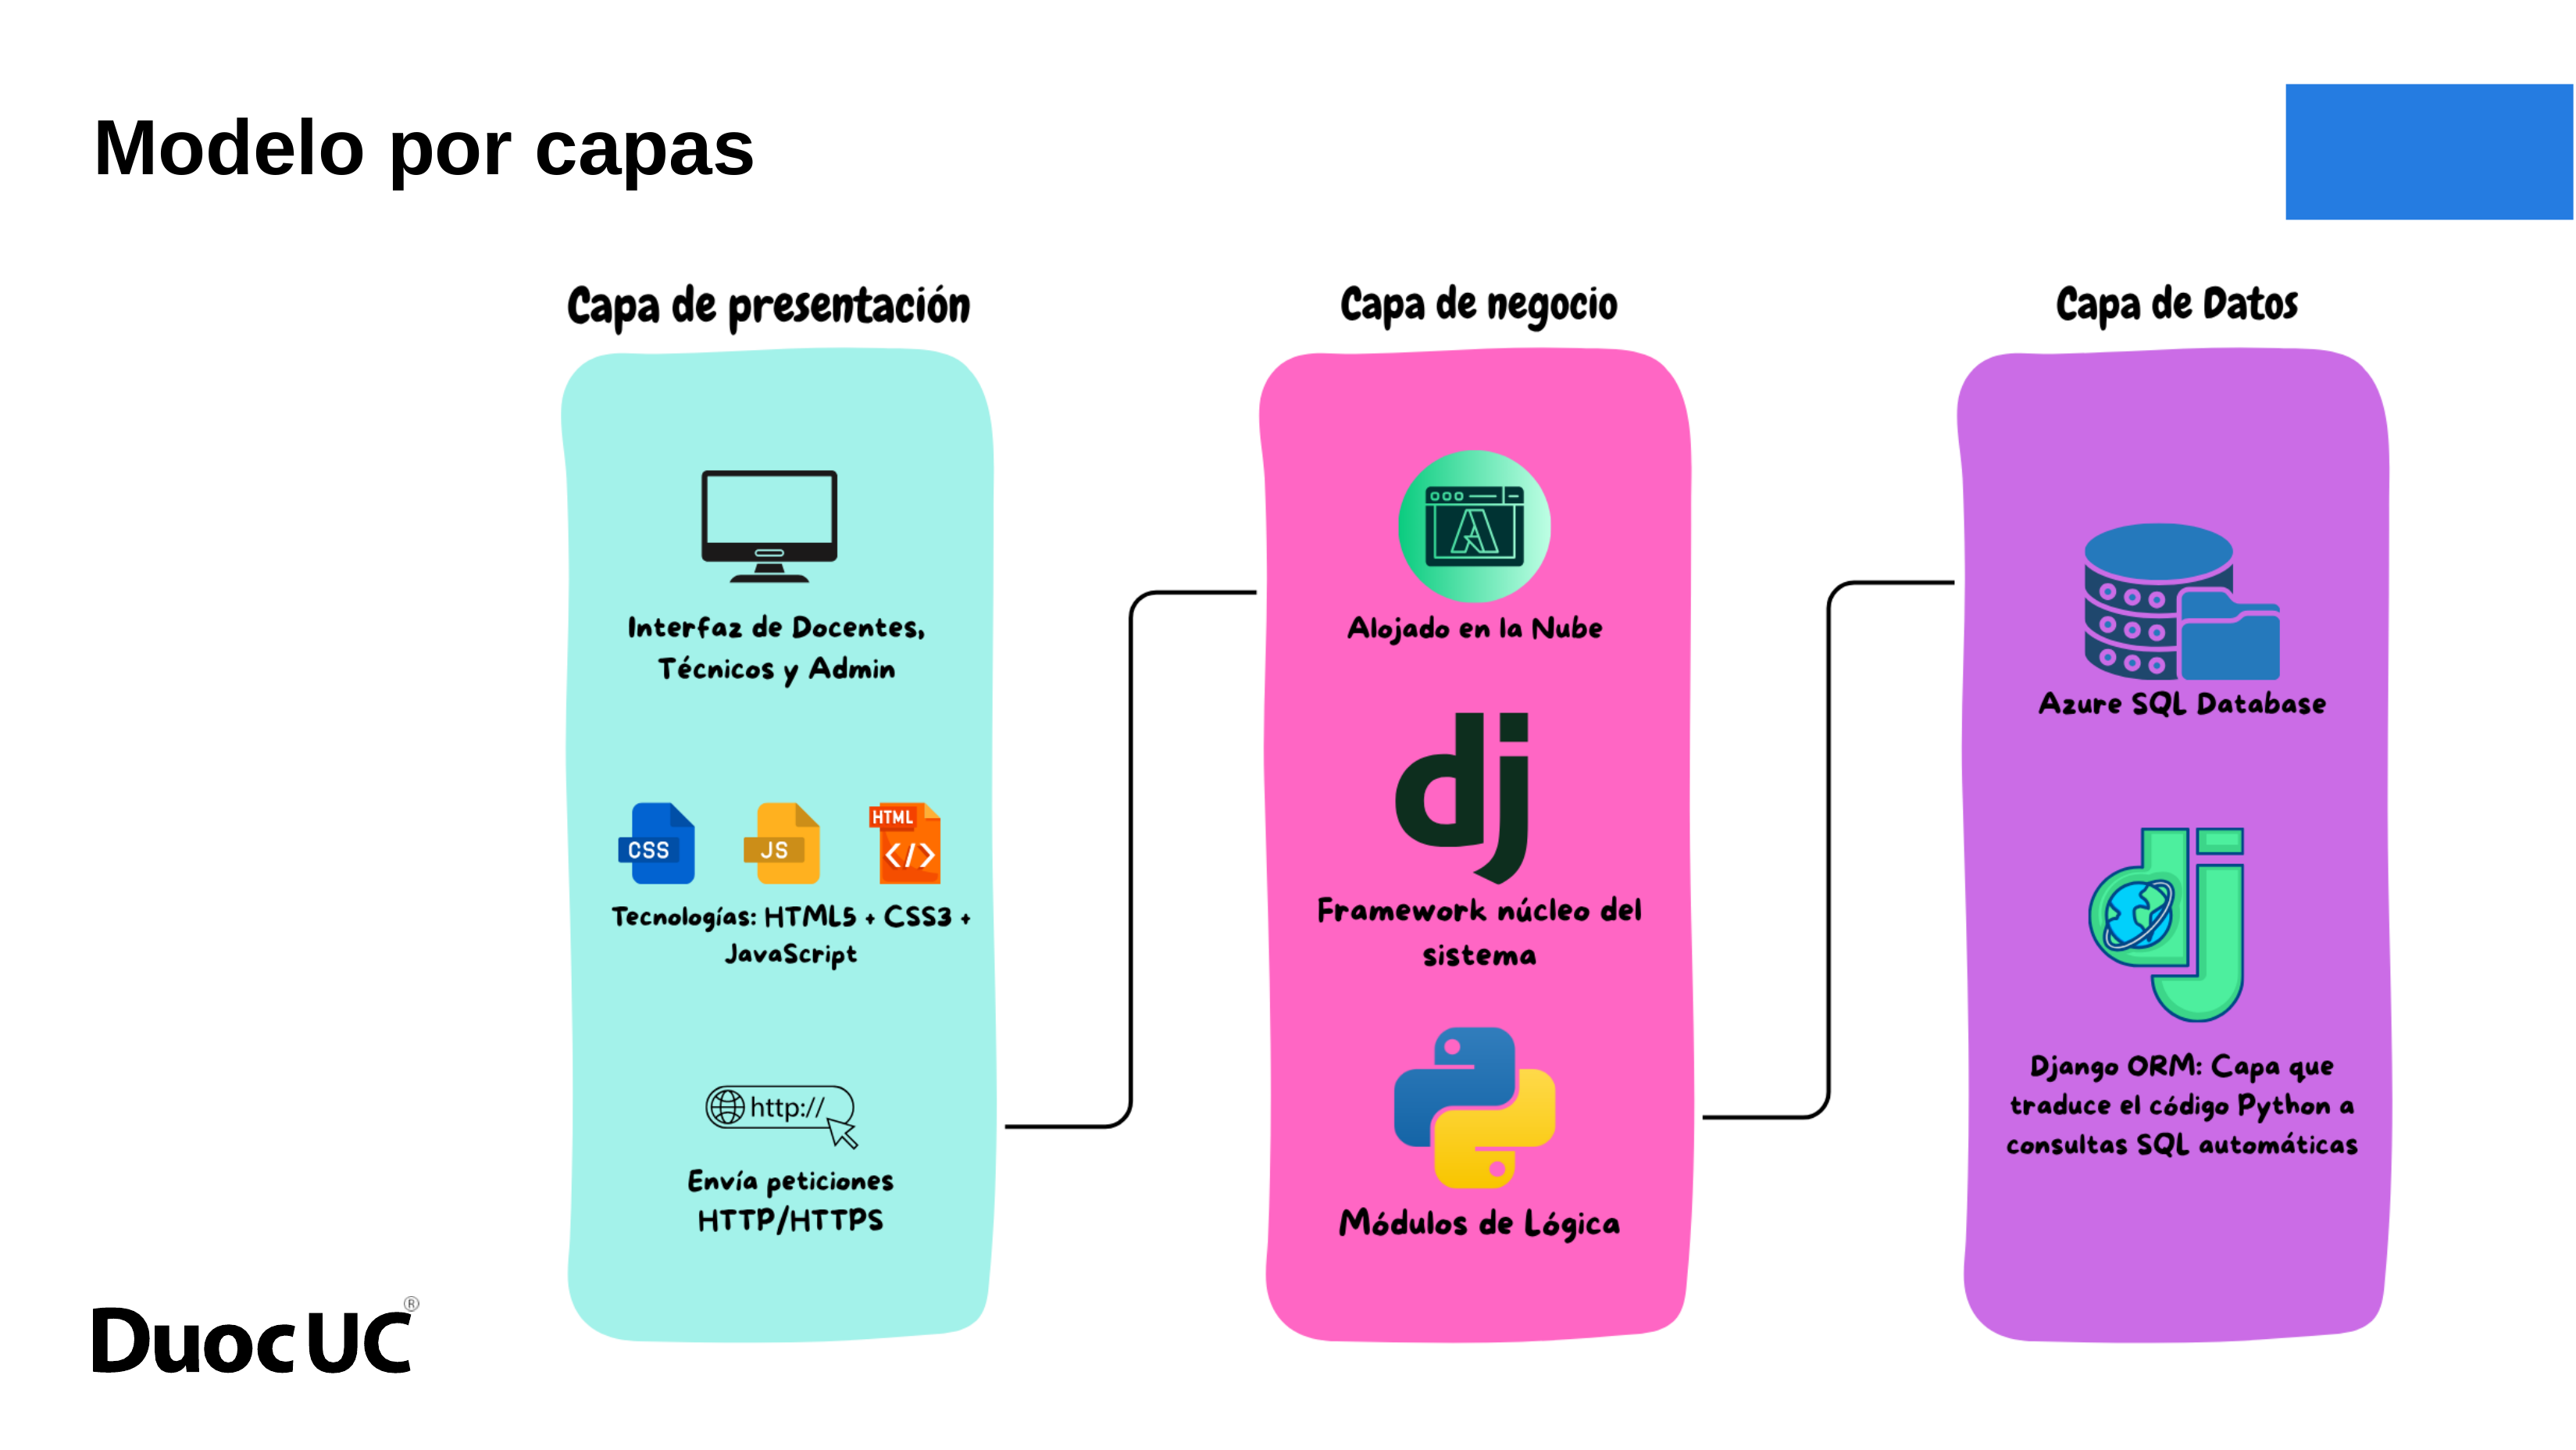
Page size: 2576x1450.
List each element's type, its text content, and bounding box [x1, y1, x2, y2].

picture [404, 1296, 419, 1312]
list Modelo por capas [93, 96, 2245, 927]
picture [456, 255, 2498, 1404]
